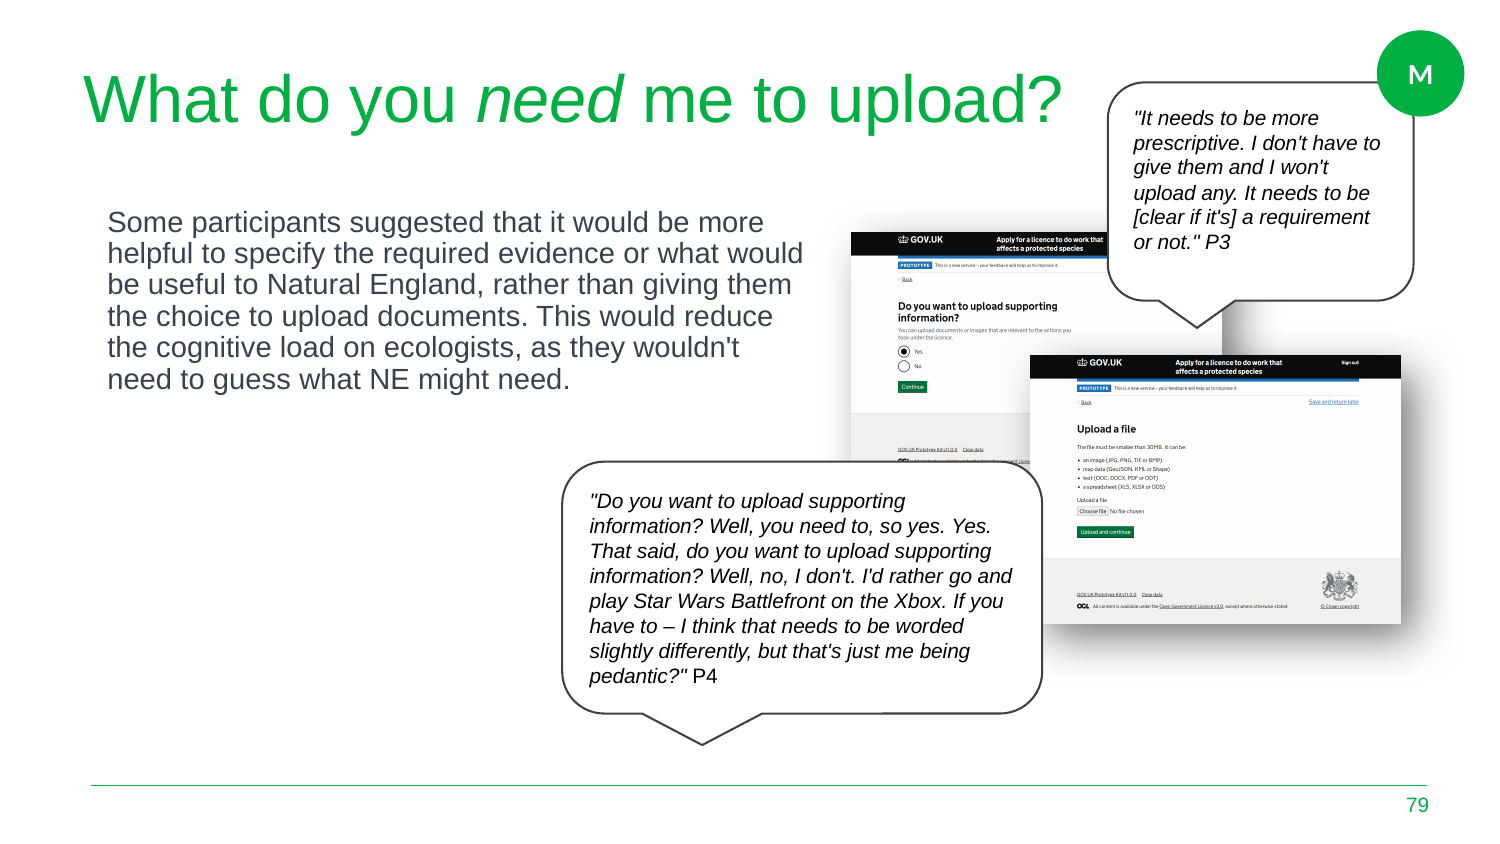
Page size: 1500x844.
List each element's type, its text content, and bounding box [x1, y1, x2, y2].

text_box "Do you want to upload supporting information? Well, you need to, so yes. Yes. That said, do you want to upload supporting information? Well, no, I don't. I'd rather go and play Star Wars Battlefront on the Xbox. If you have to – I think that needs to be worded slightly differently, but that's just me being pedantic?" P4 [561, 460, 1044, 747]
text_box M [1375, 29, 1466, 118]
list Some participants suggested that it would be more helpful to specify the required evidence or what would be useful to Natural England, rather than giving them the choice to upload documents. This would reduce the cognitive load on ecologists, as they wouldn't need to guess what NE might need. [92, 199, 823, 844]
text_box "It needs to be more prescriptive. I don't have to give them and I won't upload any. It needs to be [clear if it's] a requirement or not." P3 [1106, 81, 1415, 312]
slide_number 79 [1376, 782, 1444, 828]
picture [851, 232, 1401, 624]
title What do you need me to upload? [68, 57, 1378, 117]
